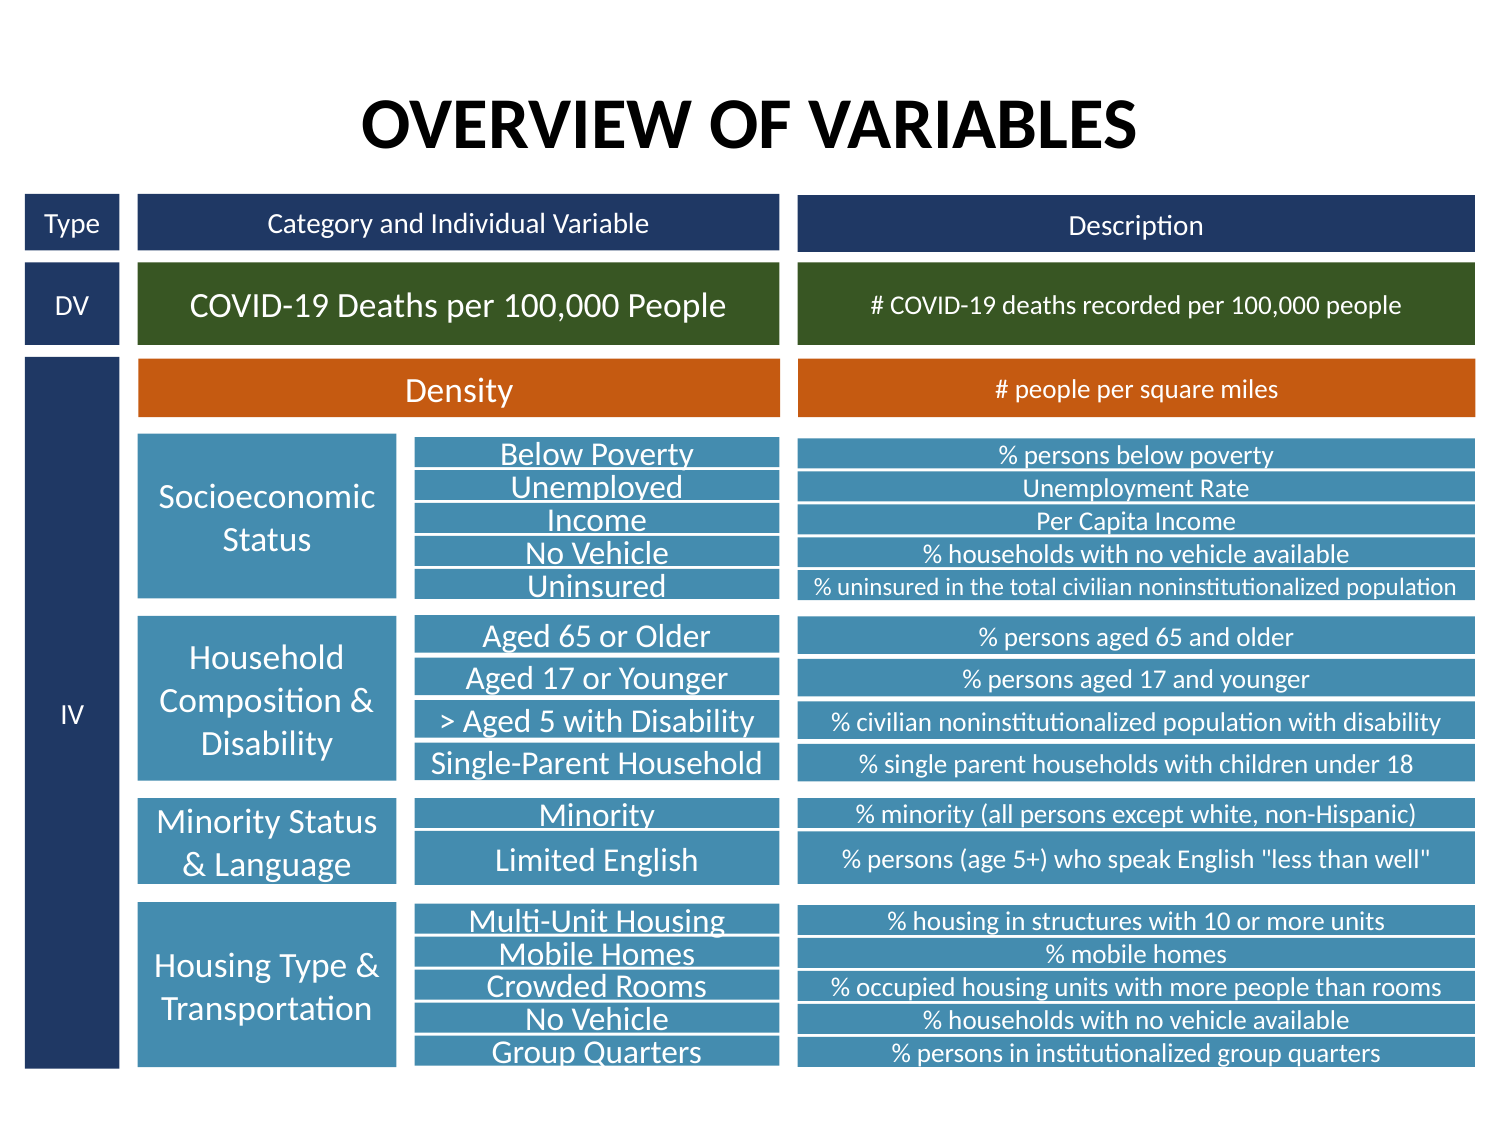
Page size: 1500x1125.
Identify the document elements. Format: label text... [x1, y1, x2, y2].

text_box Unemployment Rate [797, 471, 1475, 502]
text_box Unemployed [414, 470, 780, 500]
text_box Housing Type & Transportation [137, 902, 397, 1068]
text_box % persons in institutionalized group quarters [797, 1036, 1475, 1067]
text_box # COVID-19 deaths recorded per 100,000 people [797, 262, 1475, 345]
text_box Household Composition & Disability [137, 615, 397, 781]
text_box Per Capita Income [797, 504, 1475, 535]
text_box Uninsured [414, 568, 780, 599]
text_box % civilian noninstitutionalized population with disability [797, 701, 1475, 739]
text_box Type [24, 193, 120, 251]
text_box % persons aged 17 and younger [797, 658, 1475, 697]
text_box Below Poverty [414, 437, 780, 468]
text_box Single-Parent Household [414, 742, 780, 781]
text_box Multi-Unit Housing [414, 903, 780, 934]
text_box Aged 17 or Younger [414, 657, 780, 696]
text_box Group Quarters [414, 1035, 780, 1066]
text_box Minority Status & Language [137, 798, 397, 884]
text_box % persons aged 65 and older [797, 616, 1475, 654]
text_box Crowded Rooms [414, 969, 780, 1000]
text_box % persons (age 5+) who speak English "less than well" [797, 831, 1475, 884]
title OVERVIEW OF VARIABLES [24, 55, 1475, 194]
text_box COVID-19 Deaths per 100,000 People [137, 262, 780, 345]
text_box Density [138, 358, 781, 418]
text_box IV [24, 356, 120, 1069]
text_box No Vehicle [414, 1002, 780, 1033]
text_box > Aged 5 with Disability [414, 700, 780, 738]
text_box No Vehicle [414, 535, 780, 566]
text_box Income [414, 502, 780, 533]
text_box Limited English [414, 830, 780, 885]
text_box % minority (all persons except white, non-Hispanic) [797, 798, 1475, 828]
text_box % households with no vehicle available [797, 537, 1475, 568]
text_box DV [24, 262, 120, 345]
text_box # people per square miles [798, 358, 1476, 418]
text_box % mobile homes [797, 937, 1475, 968]
text_box % single parent households with children under 18 [797, 743, 1475, 782]
text_box Socioeconomic Status [137, 433, 397, 599]
text_box Aged 65 or Older [414, 615, 780, 653]
text_box Mobile Homes [414, 936, 780, 967]
text_box Minority [414, 798, 780, 828]
text_box % housing in structures with 10 or more units [797, 905, 1475, 935]
text_box Description [797, 195, 1475, 252]
text_box Category and Individual Variable [137, 193, 780, 251]
text_box % households with no vehicle available [797, 1003, 1475, 1034]
text_box % persons below poverty [797, 438, 1475, 469]
text_box % occupied housing units with more people than rooms [797, 970, 1475, 1001]
text_box % uninsured in the total civilian noninstitutionalized population [797, 570, 1475, 601]
